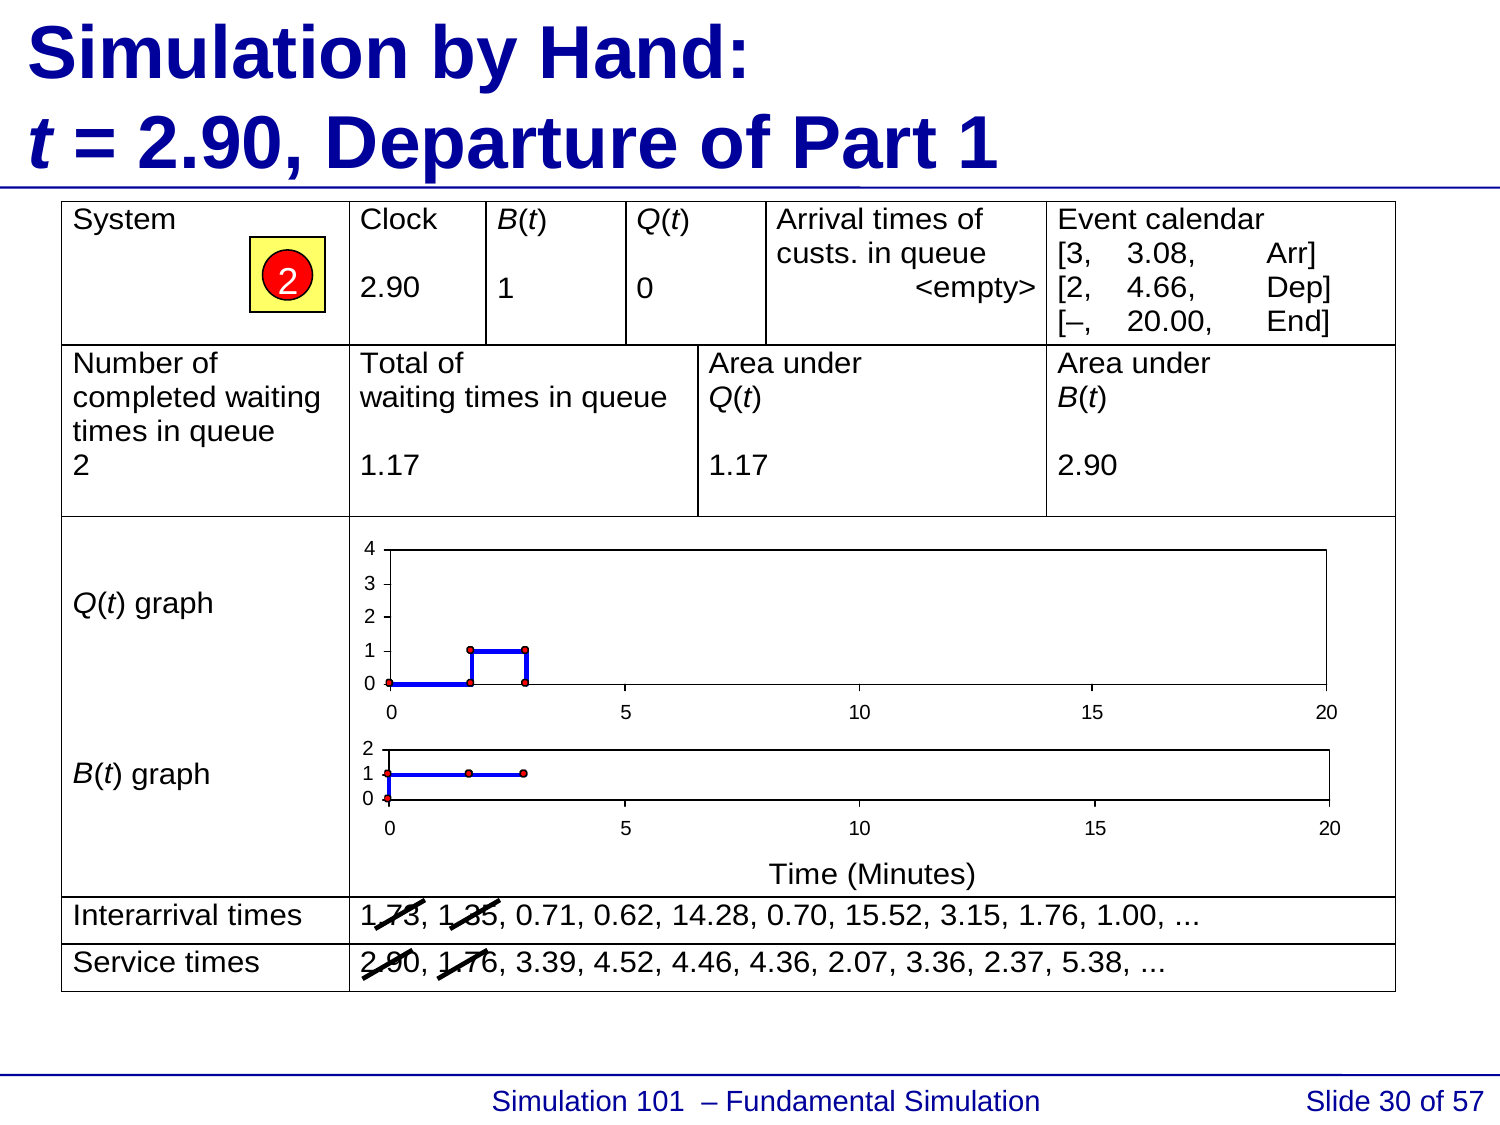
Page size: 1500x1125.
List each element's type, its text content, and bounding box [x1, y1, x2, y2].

footer Simulation 101 – Fundamental Simulation Concepts [488, 1074, 1088, 1125]
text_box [349, 524, 1351, 724]
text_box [349, 724, 1351, 857]
title Simulation by Hand: t = 2.90, Departure of Part 1 [12, 12, 1488, 175]
slide_number [37, 1074, 488, 1125]
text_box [49, 200, 1457, 1061]
slide_number Slide 30 of 57 [1249, 1074, 1500, 1125]
